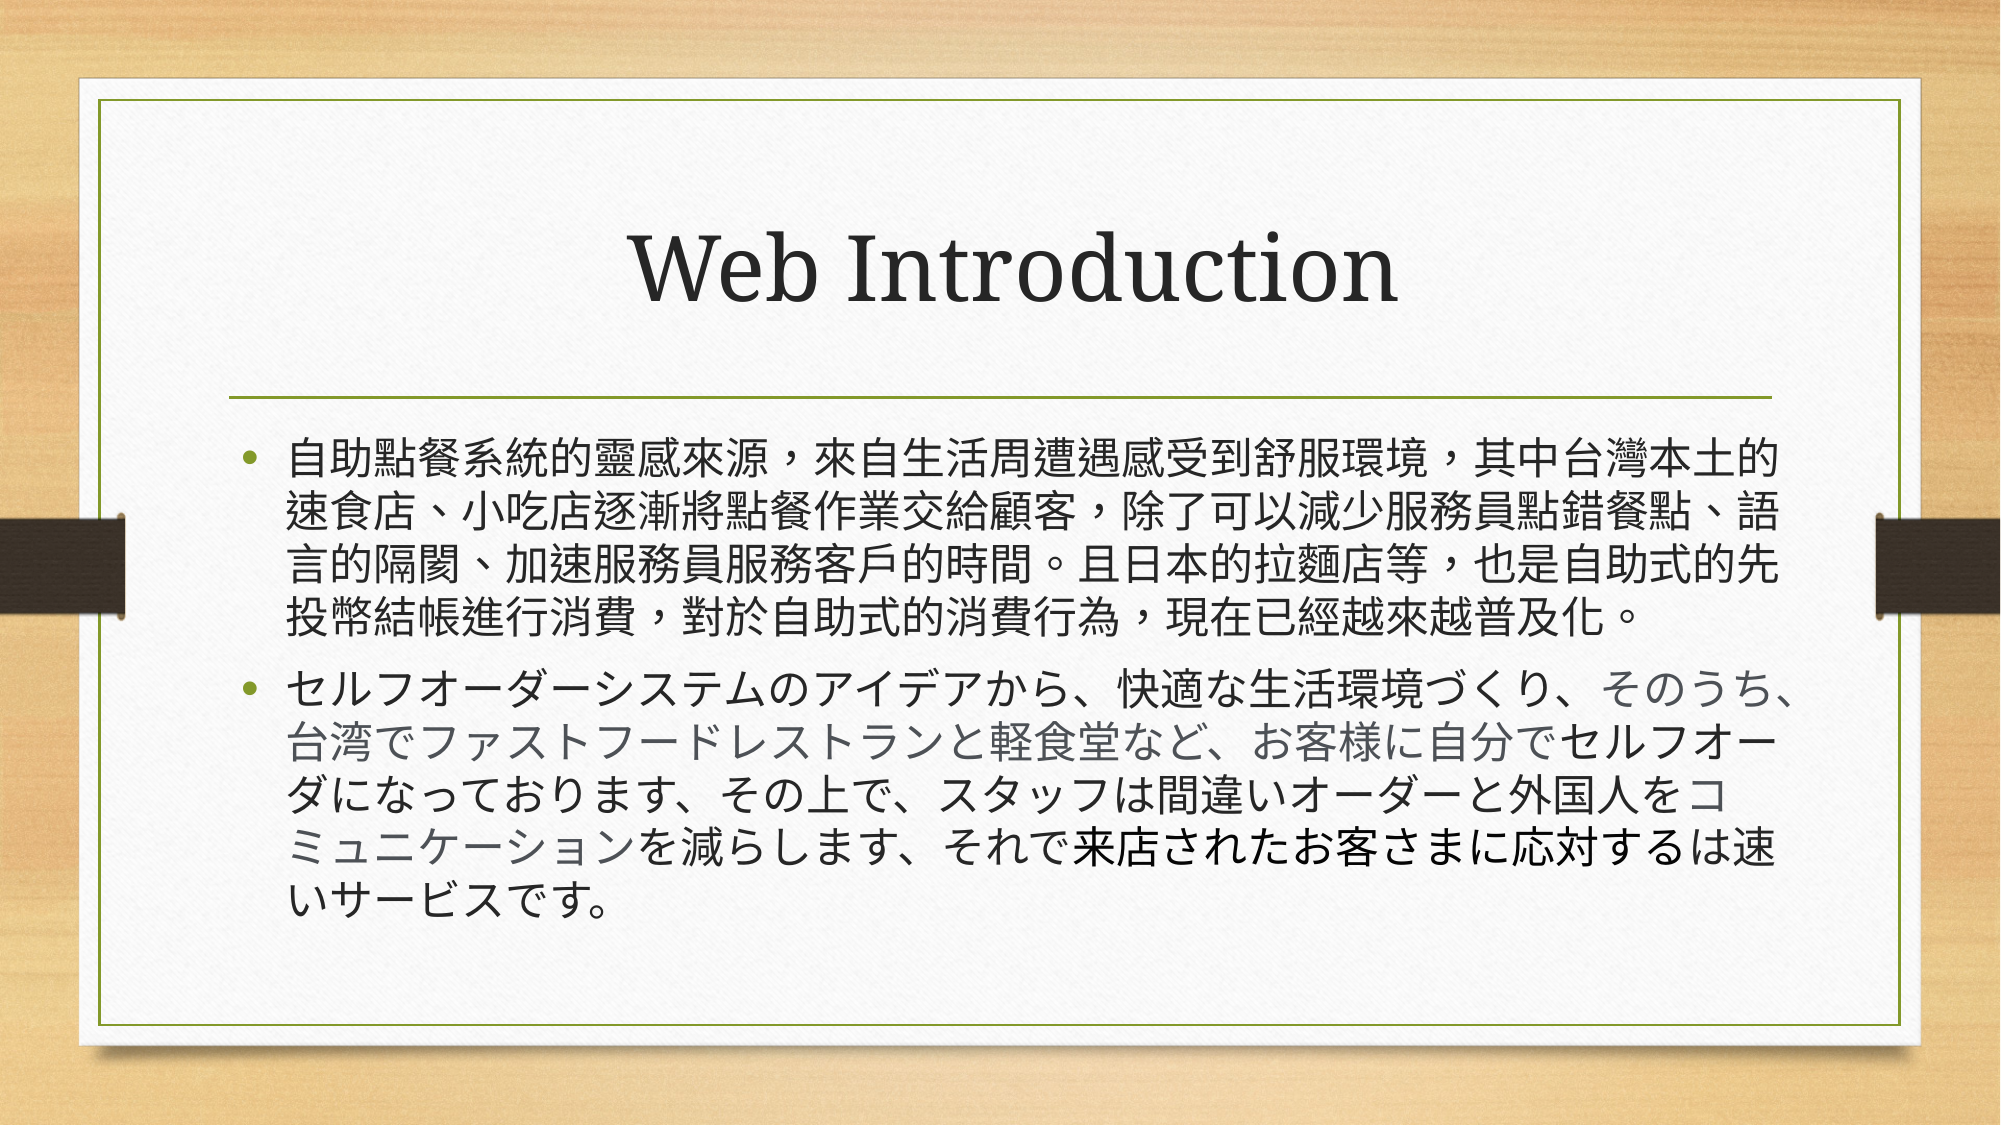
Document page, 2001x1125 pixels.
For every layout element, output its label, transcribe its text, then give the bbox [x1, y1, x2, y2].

title Web Introduction [226, 157, 1802, 372]
picture [0, 0, 2001, 1125]
list 自助點餐系統的靈感來源，來自生活周遭遇感受到舒服環境，其中台灣本土的速食店、小吃店逐漸將點餐作業交給顧客，除了可以減少服務員點錯餐點、語言的隔閡、加速服務員服務客戶的時間。且日本的拉麵店等，也是自助式的先投幣結帳進行消費，對於自助式的消費行為，現在已經越來越普及化。 セルフオーダーシステムのアイデアから、快適な生活環境づくり、そのうち、台湾でファストフードレストランと軽食堂など、お客様に自分でセルフオーダになっております、その上で、スタッフは間違いオーダーと外国人をコミュニケーションを減らします、それで来店されたお客さまに応対するは速いサービスです。 [226, 423, 1802, 968]
